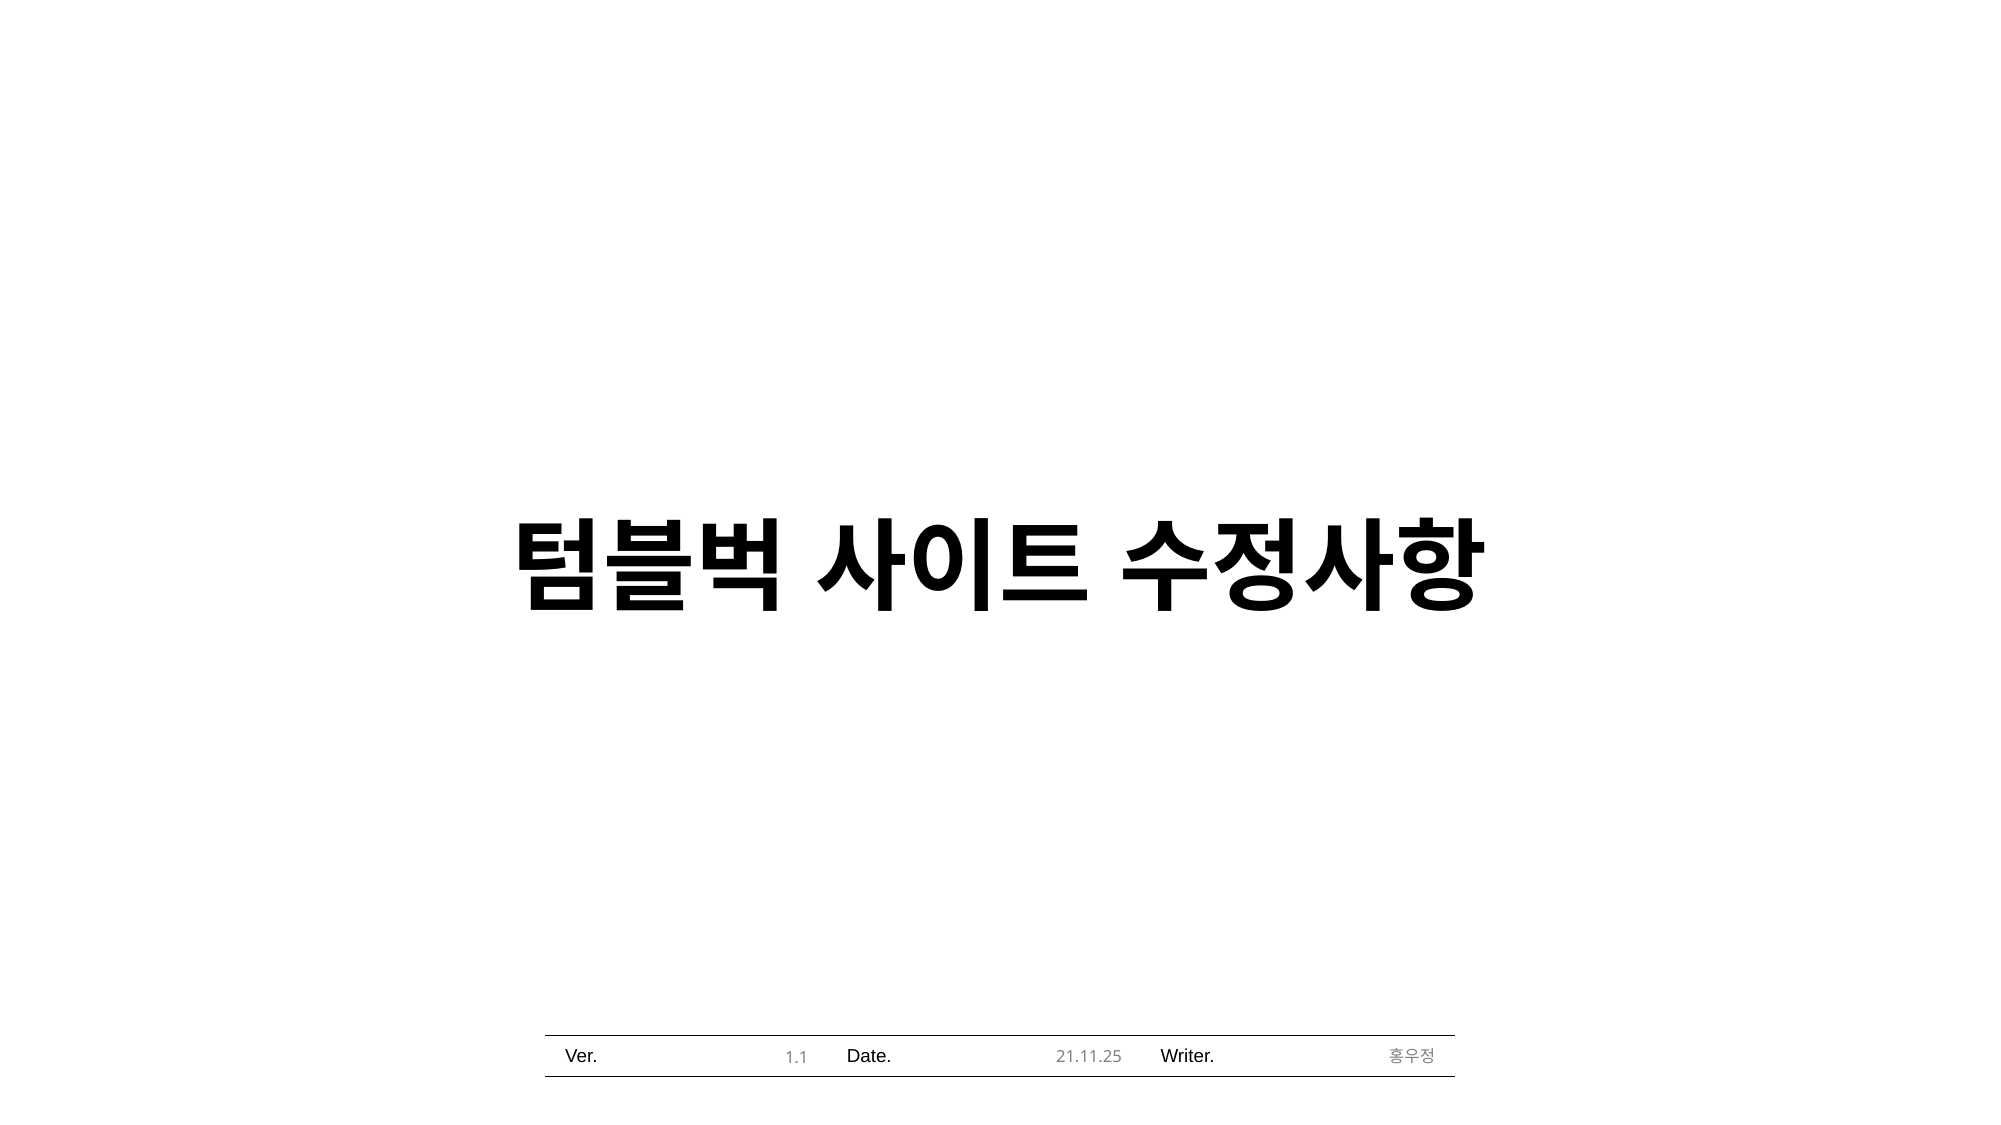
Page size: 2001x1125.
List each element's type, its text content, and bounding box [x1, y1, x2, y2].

list 21.11.25 [988, 1040, 1137, 1072]
list 홍우정 [1302, 1040, 1451, 1072]
list 1.1 [675, 1040, 824, 1073]
title 텀블벅 사이트 수정사항 [137, 487, 1863, 638]
